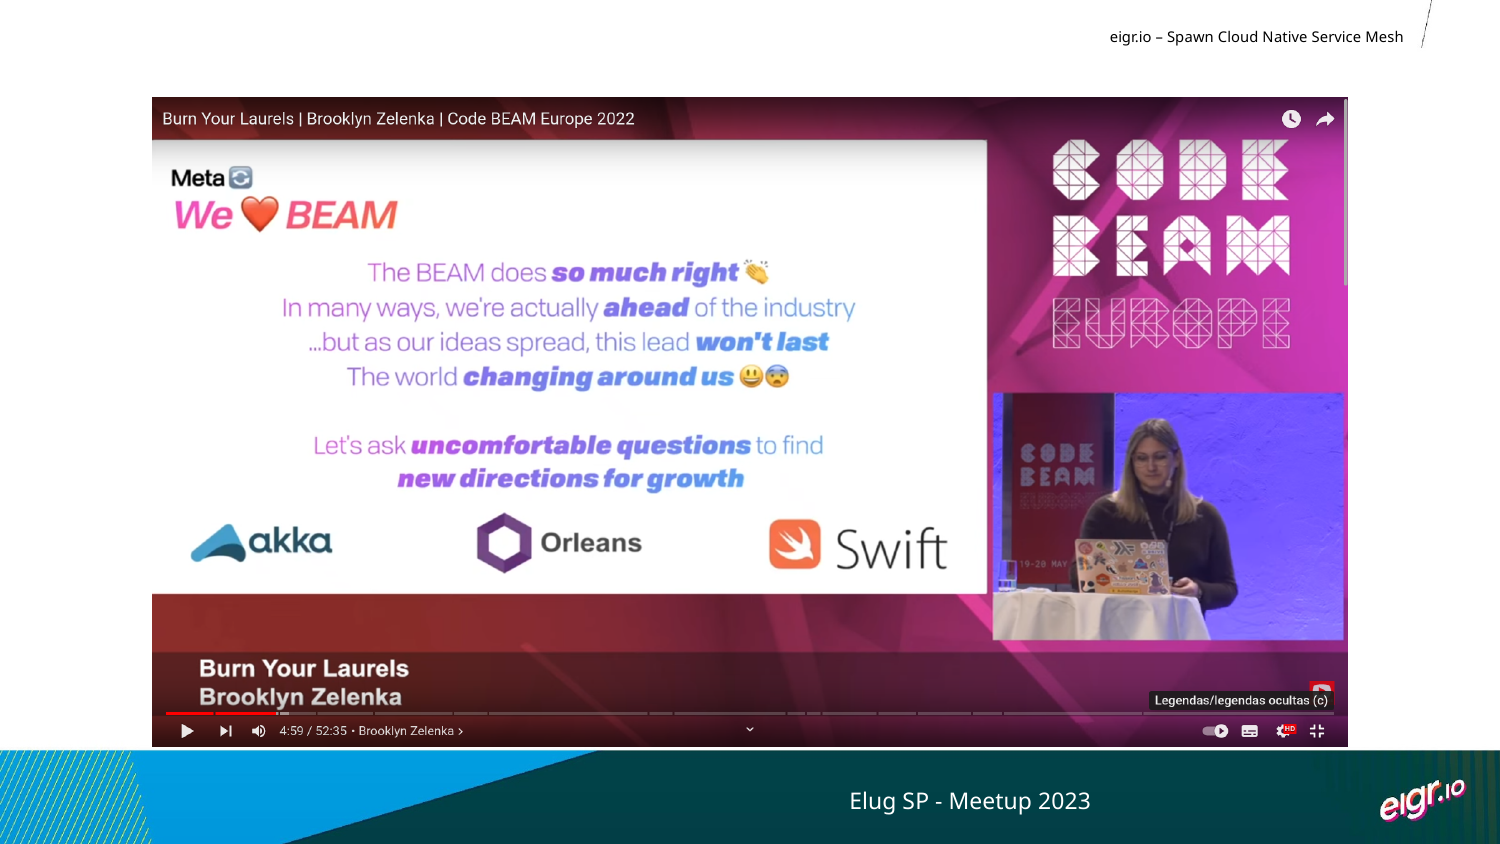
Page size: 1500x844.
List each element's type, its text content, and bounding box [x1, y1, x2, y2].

text_box Elug SP - Meetup 2023 [838, 780, 1289, 820]
text_box eigr.io – Spawn Cloud Native Service Mesh [1086, 18, 1416, 58]
picture [0, 0, 1500, 844]
